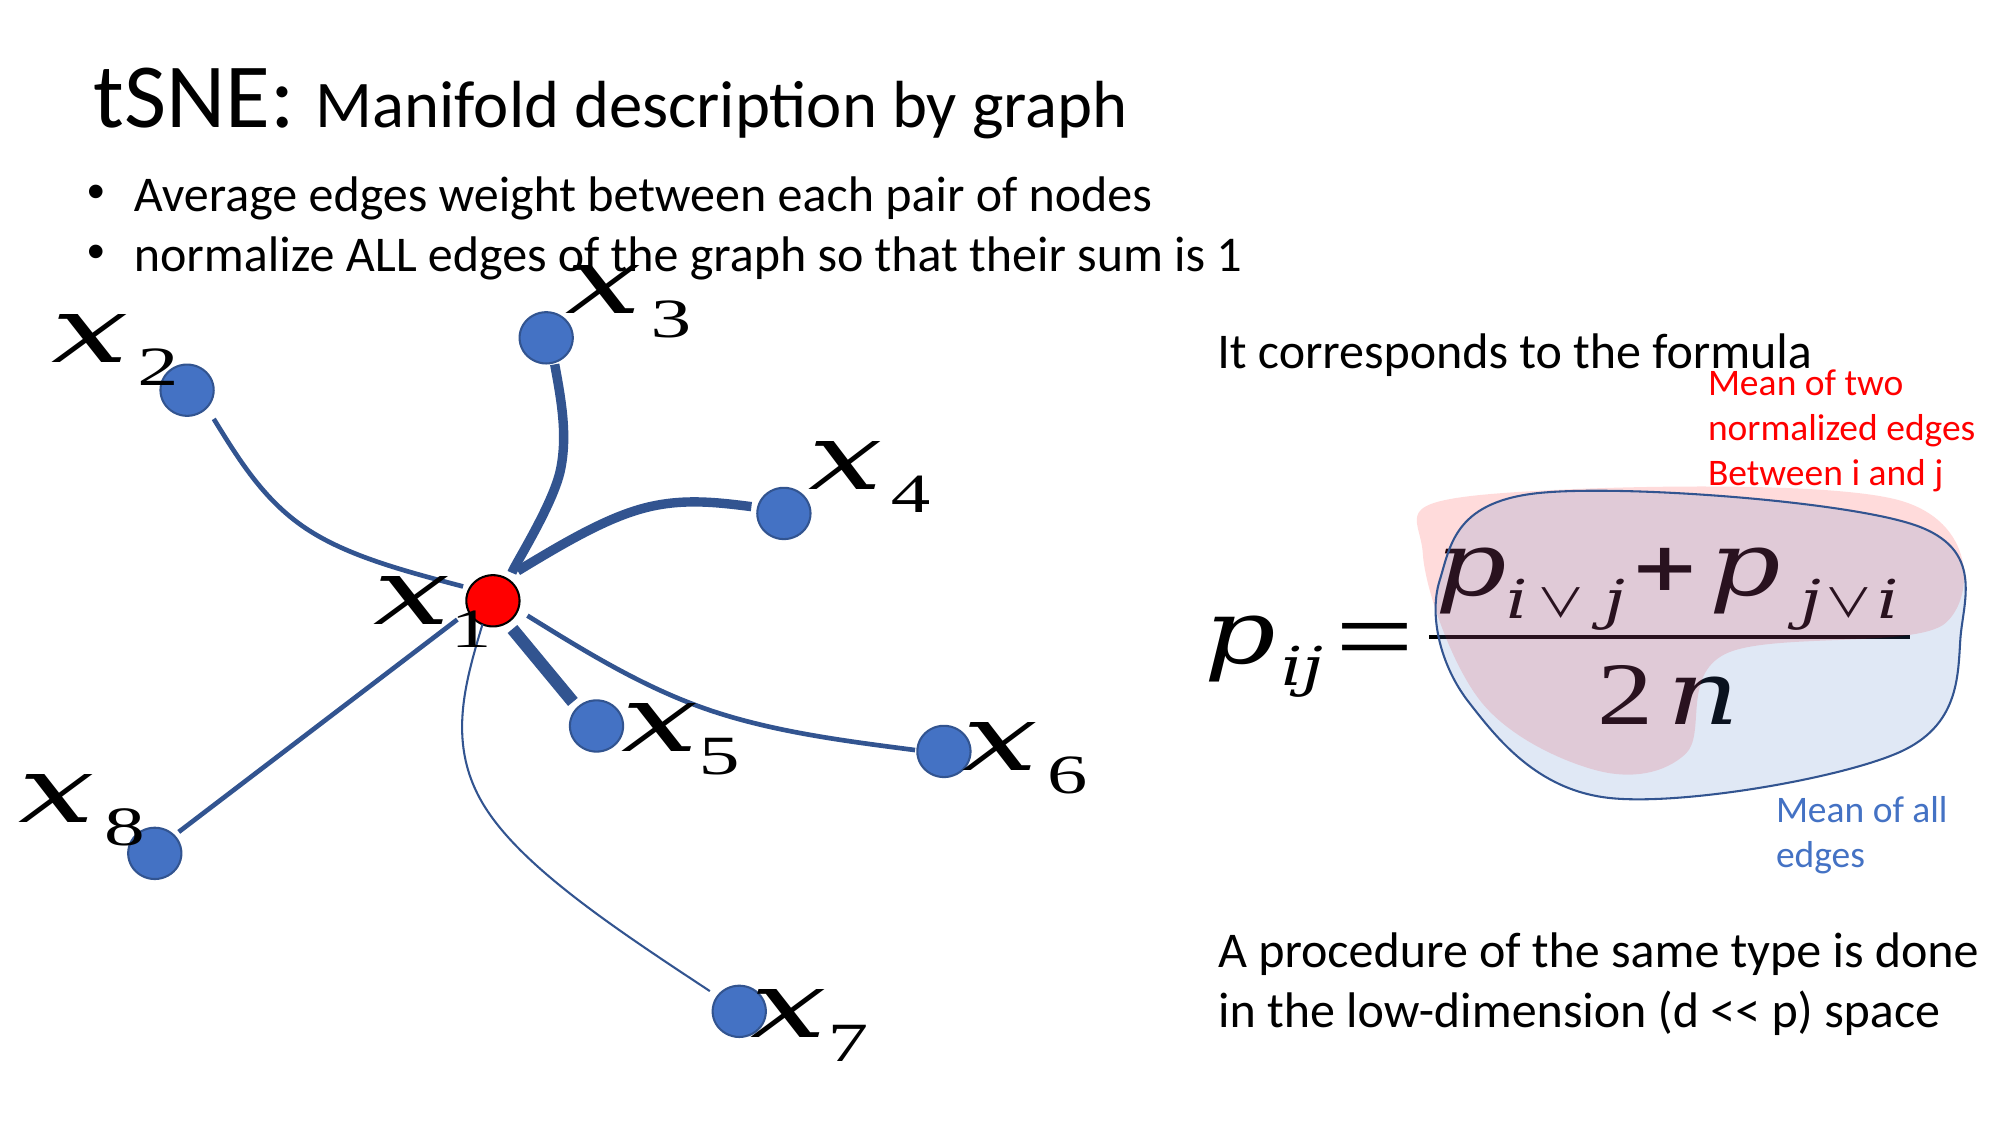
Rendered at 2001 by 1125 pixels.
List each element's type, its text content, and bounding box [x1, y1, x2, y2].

text_box [1415, 485, 1693, 609]
text_box [518, 311, 574, 365]
text_box [212, 418, 464, 588]
text_box [526, 614, 916, 752]
text_box Average edges weight between each pair of nodes normalize ALL edges of the graph so that their sum is 1 [72, 154, 1258, 290]
text_box [1796, 501, 1965, 567]
text_box [465, 574, 521, 628]
text_box [511, 628, 574, 703]
text_box [1434, 489, 1967, 801]
text_box [159, 363, 215, 417]
text_box [568, 699, 625, 753]
text_box tSNE: Manifold description by graph [78, 28, 1144, 153]
text_box [510, 364, 565, 574]
text_box [756, 486, 812, 541]
text_box [127, 826, 183, 881]
text_box It corresponds to the formula [1202, 311, 1839, 387]
text_box [178, 618, 458, 833]
text_box A procedure of the same type is done in the low-dimension (d << p) space [1203, 910, 2000, 1046]
text_box [517, 500, 752, 572]
text_box [916, 724, 972, 779]
text_box Mean of all edges [1761, 777, 1963, 883]
text_box Mean of two normalized edges Between i and j [1693, 350, 2000, 501]
text_box [711, 984, 767, 1039]
text_box [461, 624, 711, 992]
